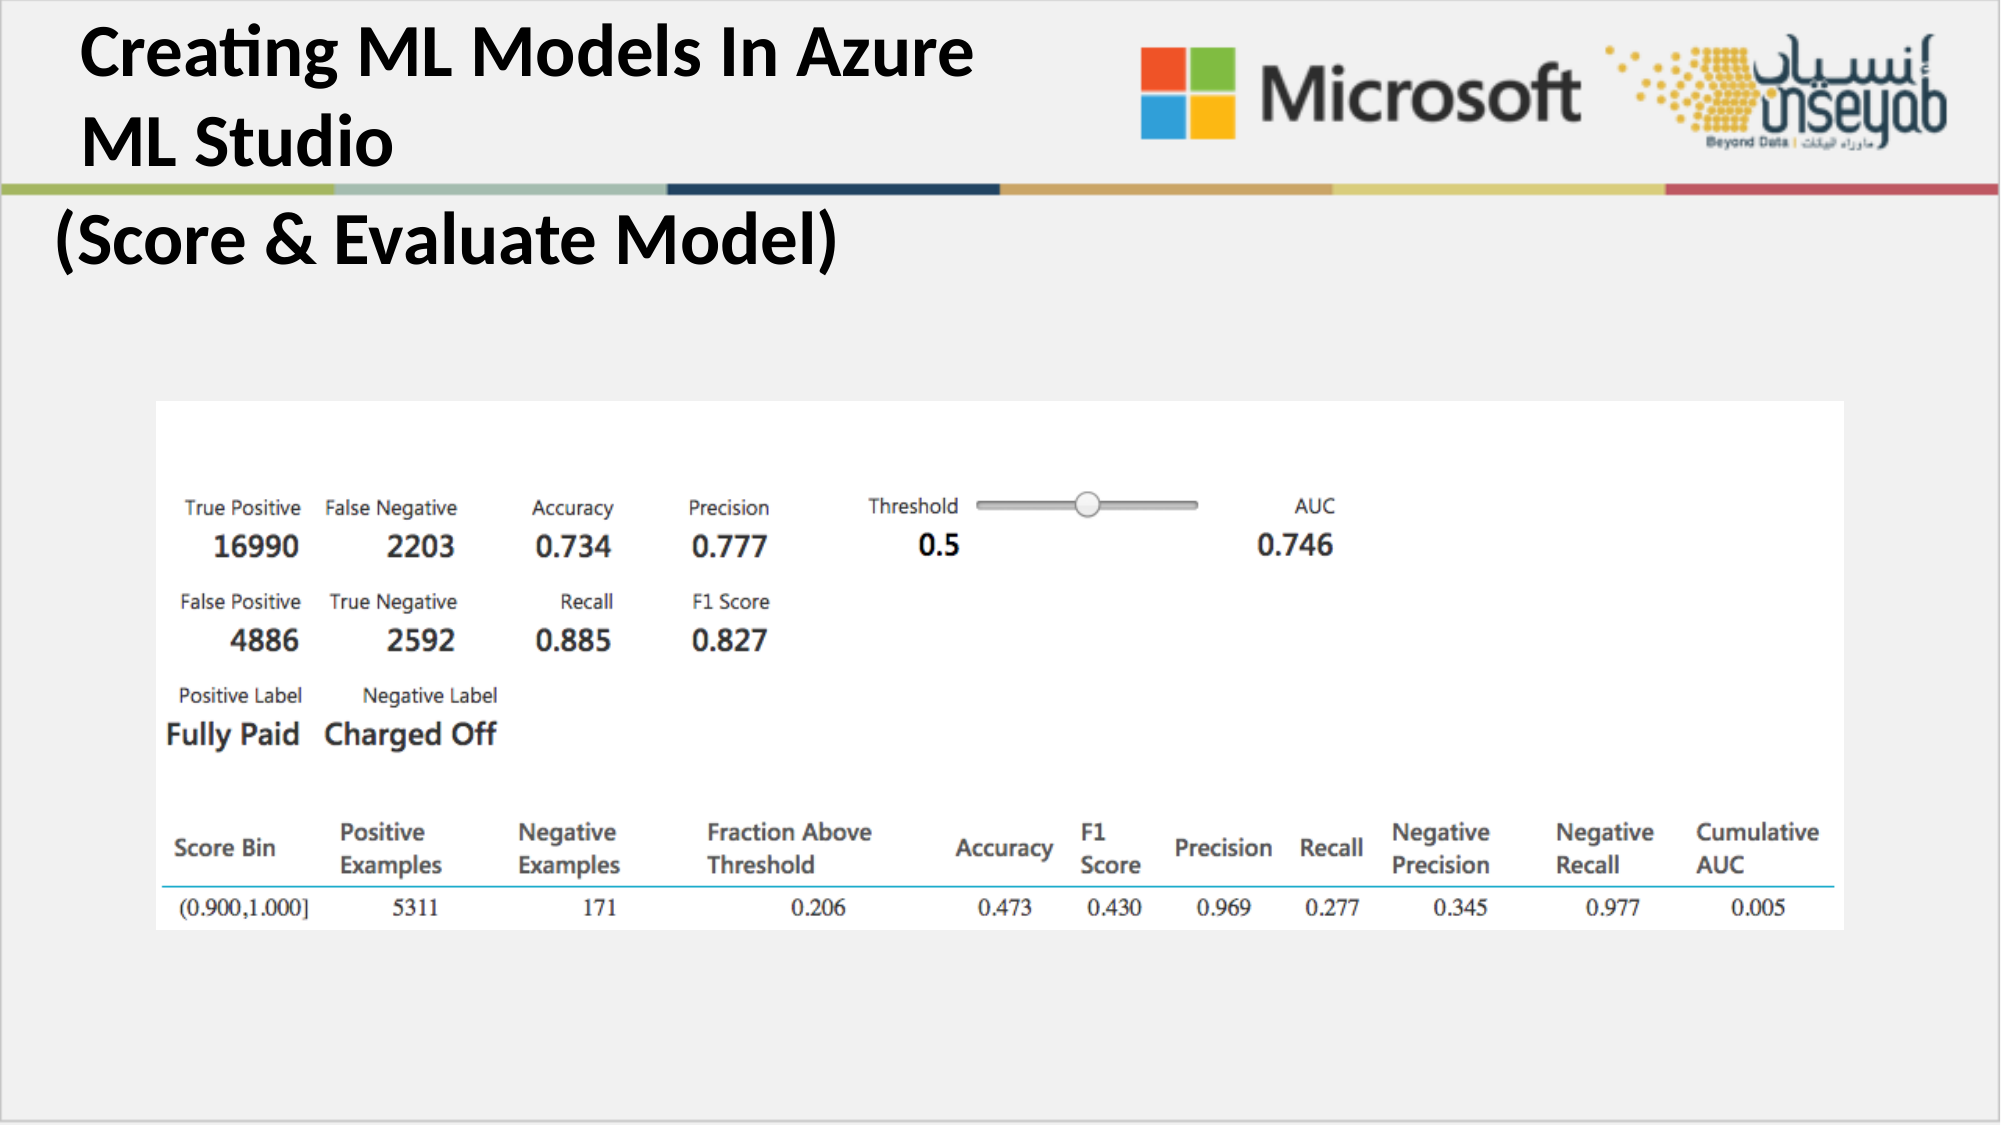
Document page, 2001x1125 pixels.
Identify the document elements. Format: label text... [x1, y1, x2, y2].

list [156, 401, 1844, 930]
text_box Creating ML Models In Azure ML Studio [65, 0, 1066, 189]
title (Score & Evaluate Model) [21, 79, 1887, 303]
picture [0, 0, 2001, 1125]
